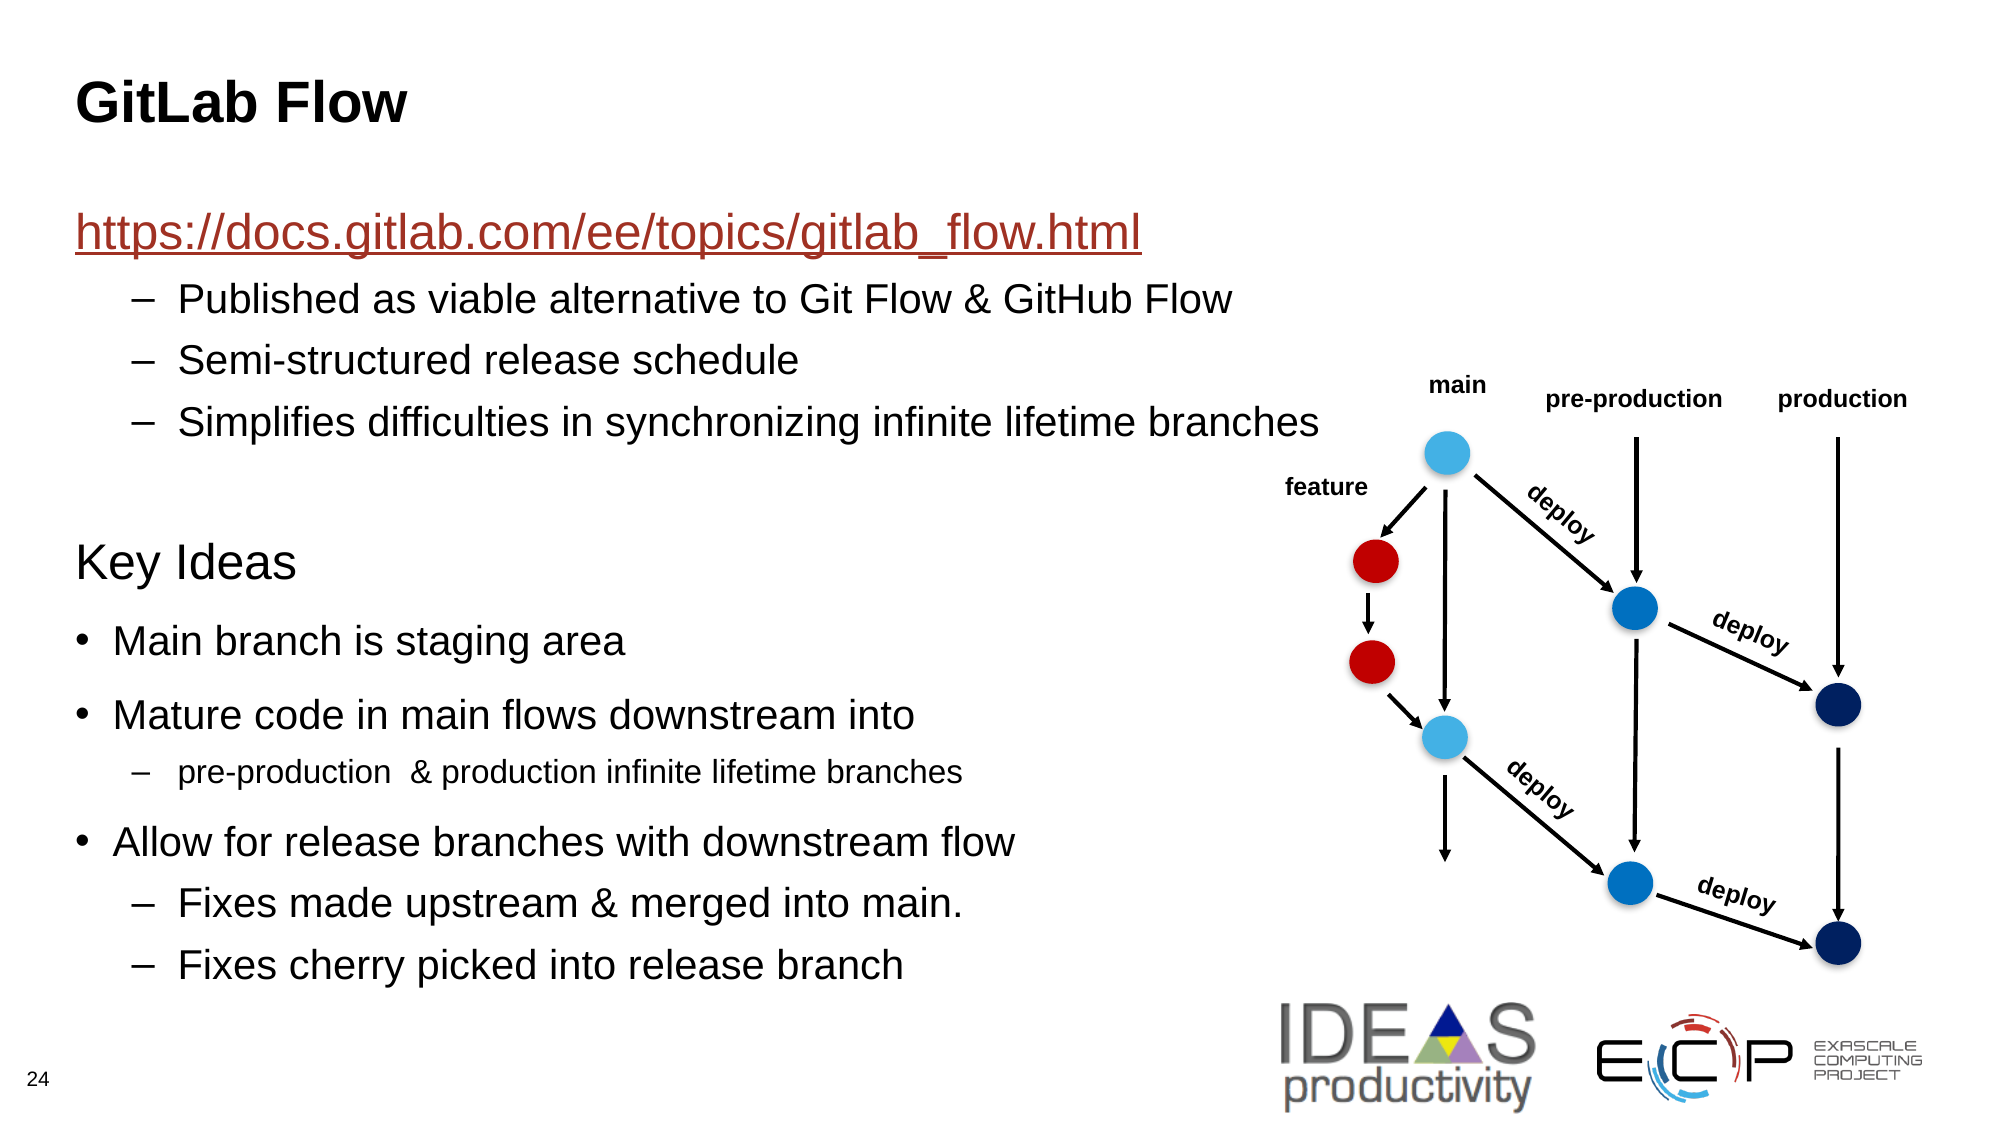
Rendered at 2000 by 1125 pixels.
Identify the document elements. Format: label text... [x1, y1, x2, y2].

picture [1597, 1014, 1922, 1103]
list https://docs.gitlab.com/ee/topics/gitlab_flow.html Published as viable alternative to Git Flow & GitHub Flow Semi-structured release schedule Simplifies difficulties in synchronizing infinite lifetime branches Key Ideas Main branch is staging area Mature code in main flows downstream into pre-production & production infinite lifetime branches Allow for release branches with downstream flow Fixes made upstream & merged into main. Fixes cherry picked into release branch [59, 198, 1712, 864]
title GitLab Flow [59, 67, 1926, 218]
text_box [1251, 370, 1982, 966]
picture [1280, 1002, 1537, 1114]
